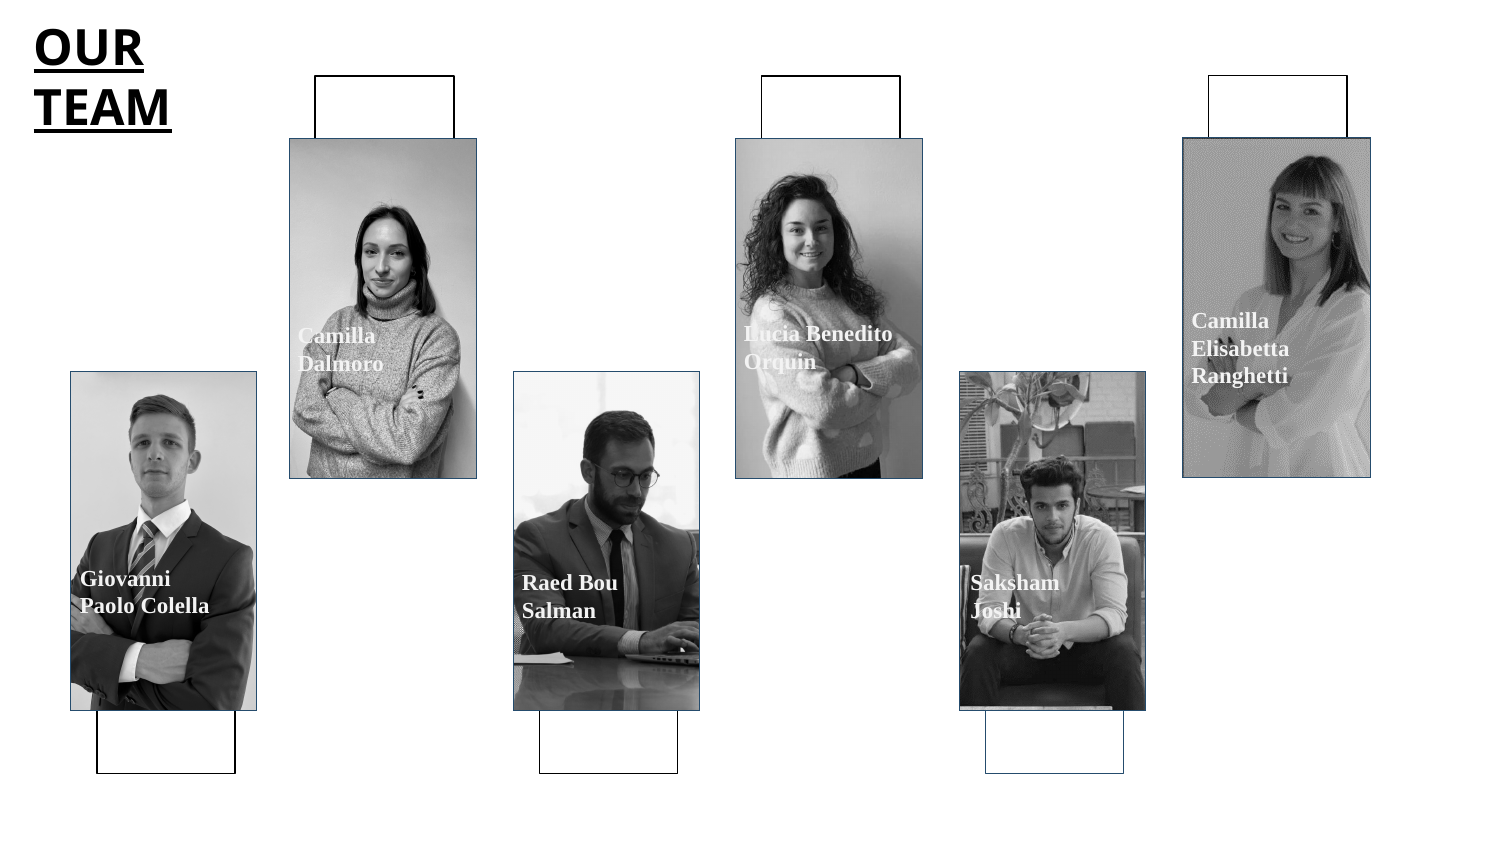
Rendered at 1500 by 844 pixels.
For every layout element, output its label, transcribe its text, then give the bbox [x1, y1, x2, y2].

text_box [1176, 75, 1380, 479]
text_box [728, 75, 928, 479]
title OUR TEAM [18, 0, 265, 156]
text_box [506, 371, 700, 774]
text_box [282, 75, 480, 479]
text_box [955, 371, 1154, 774]
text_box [64, 371, 265, 774]
